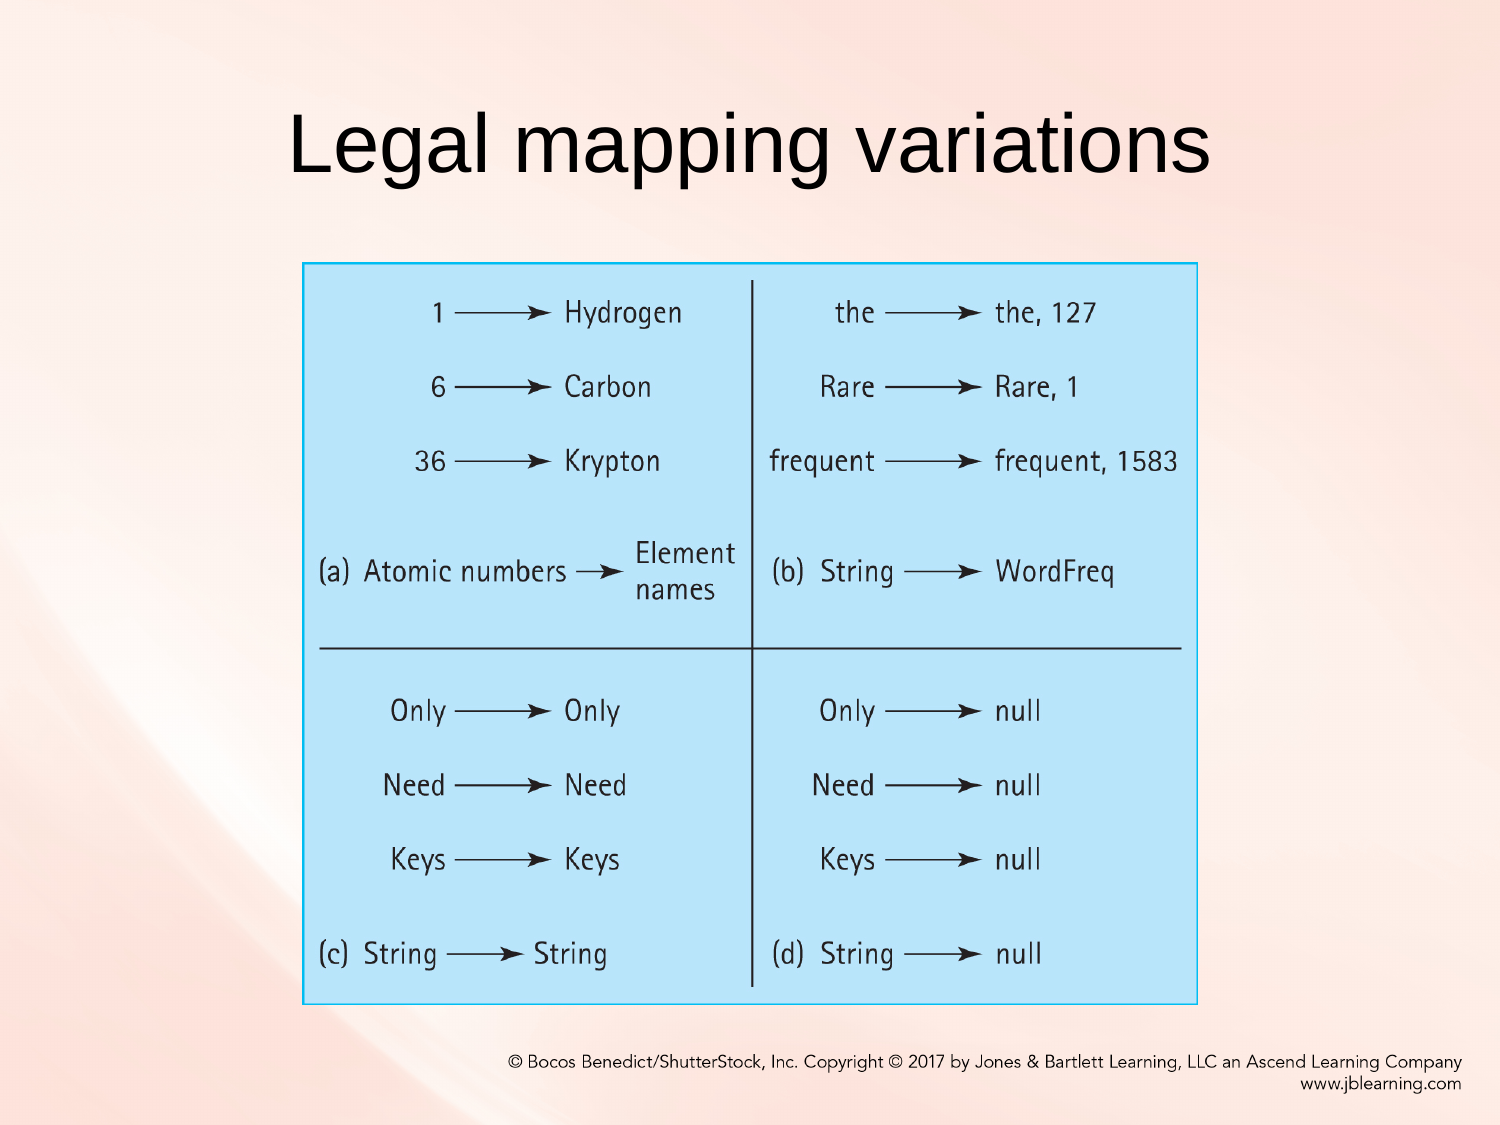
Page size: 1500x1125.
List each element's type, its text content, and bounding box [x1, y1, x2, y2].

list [301, 262, 1199, 1006]
title Legal mapping variations [75, 45, 1425, 233]
picture [0, 0, 1500, 1125]
